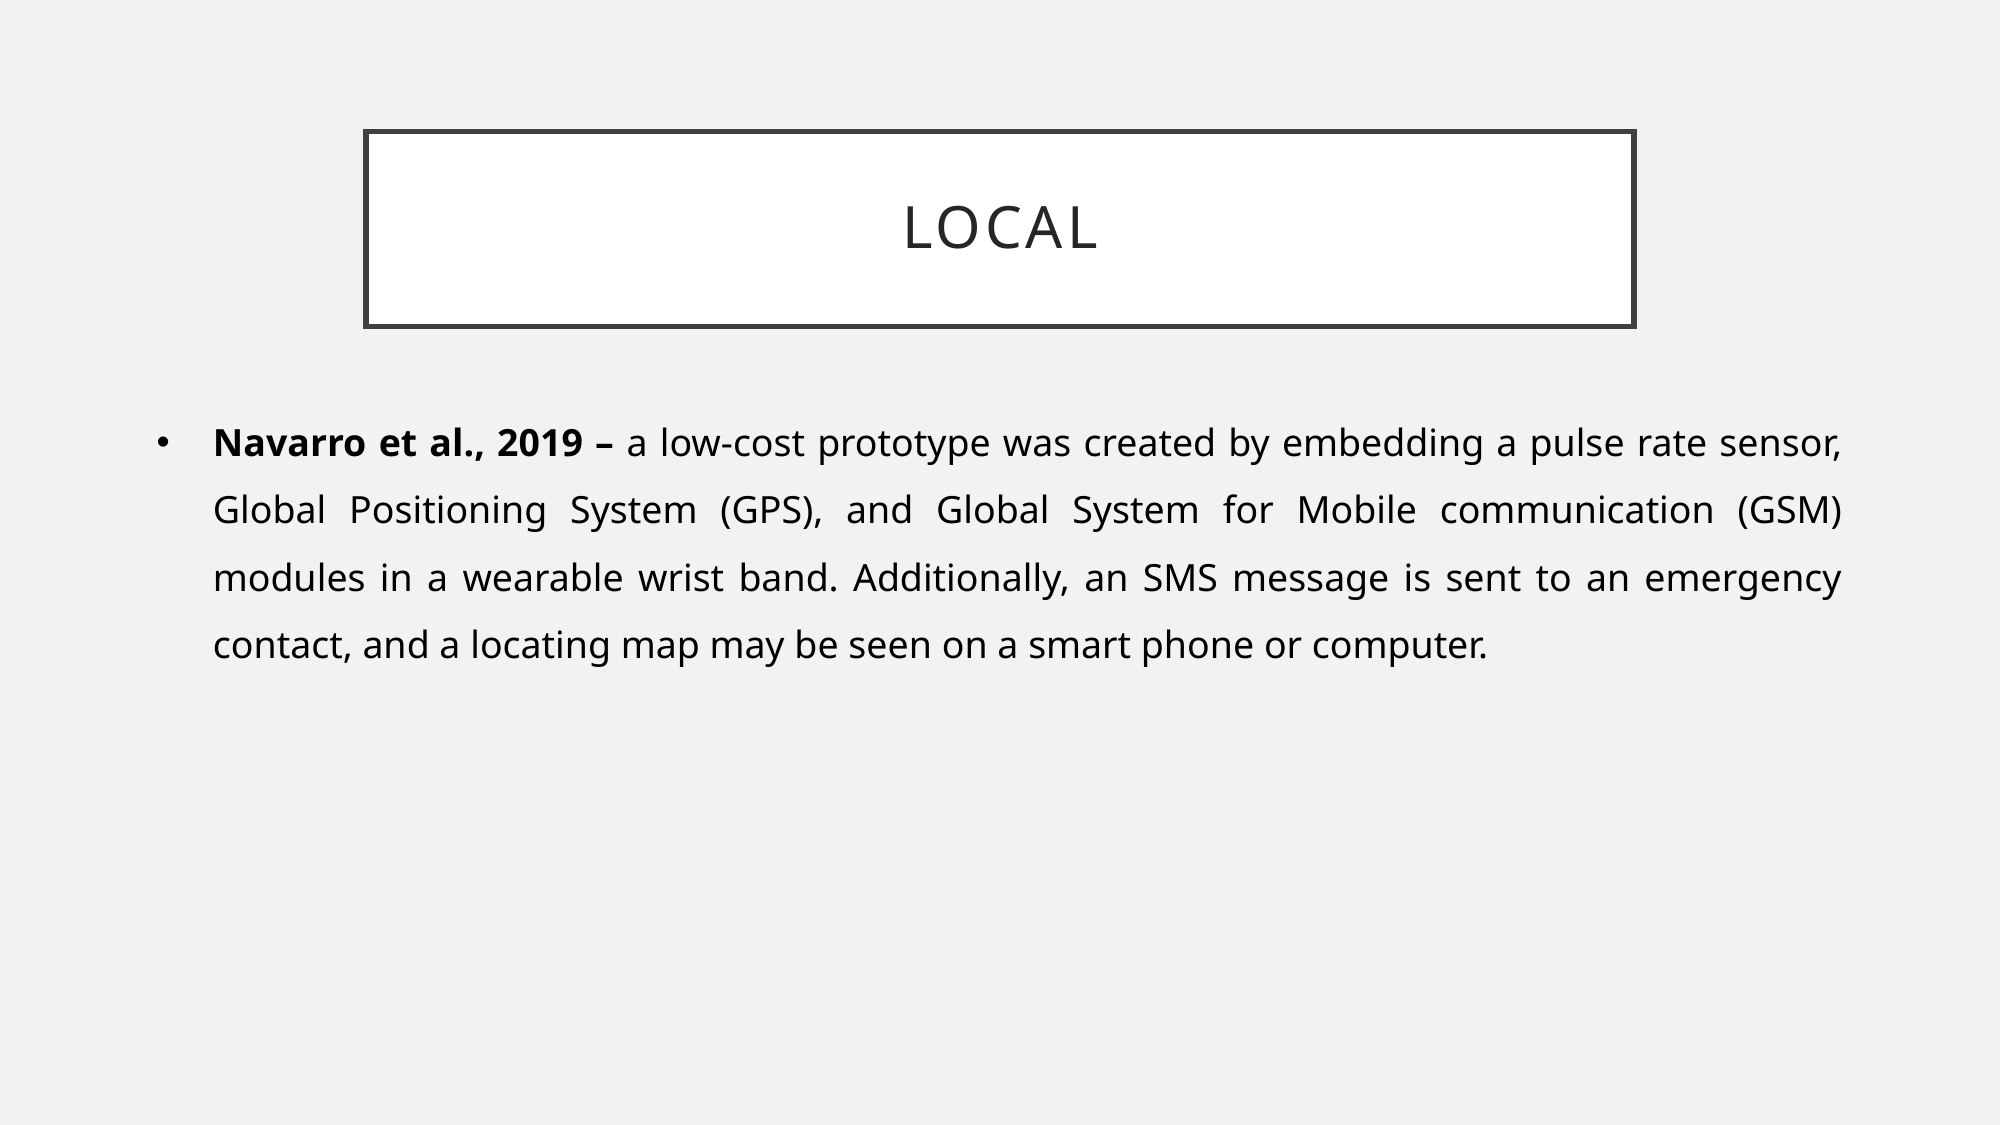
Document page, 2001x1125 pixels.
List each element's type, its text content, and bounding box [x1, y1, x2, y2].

text_box Navarro et al., 2019 – a low-cost prototype was created by embedding a pulse rate sensor, Global Positioning System (GPS), and Global System for Mobile communication (GSM) modules in a wearable wrist band. Additionally, an SMS message is sent to an emergency contact, and a locating map may be seen on a smart phone or computer. [141, 388, 1859, 674]
title LOCAL [363, 129, 1637, 329]
